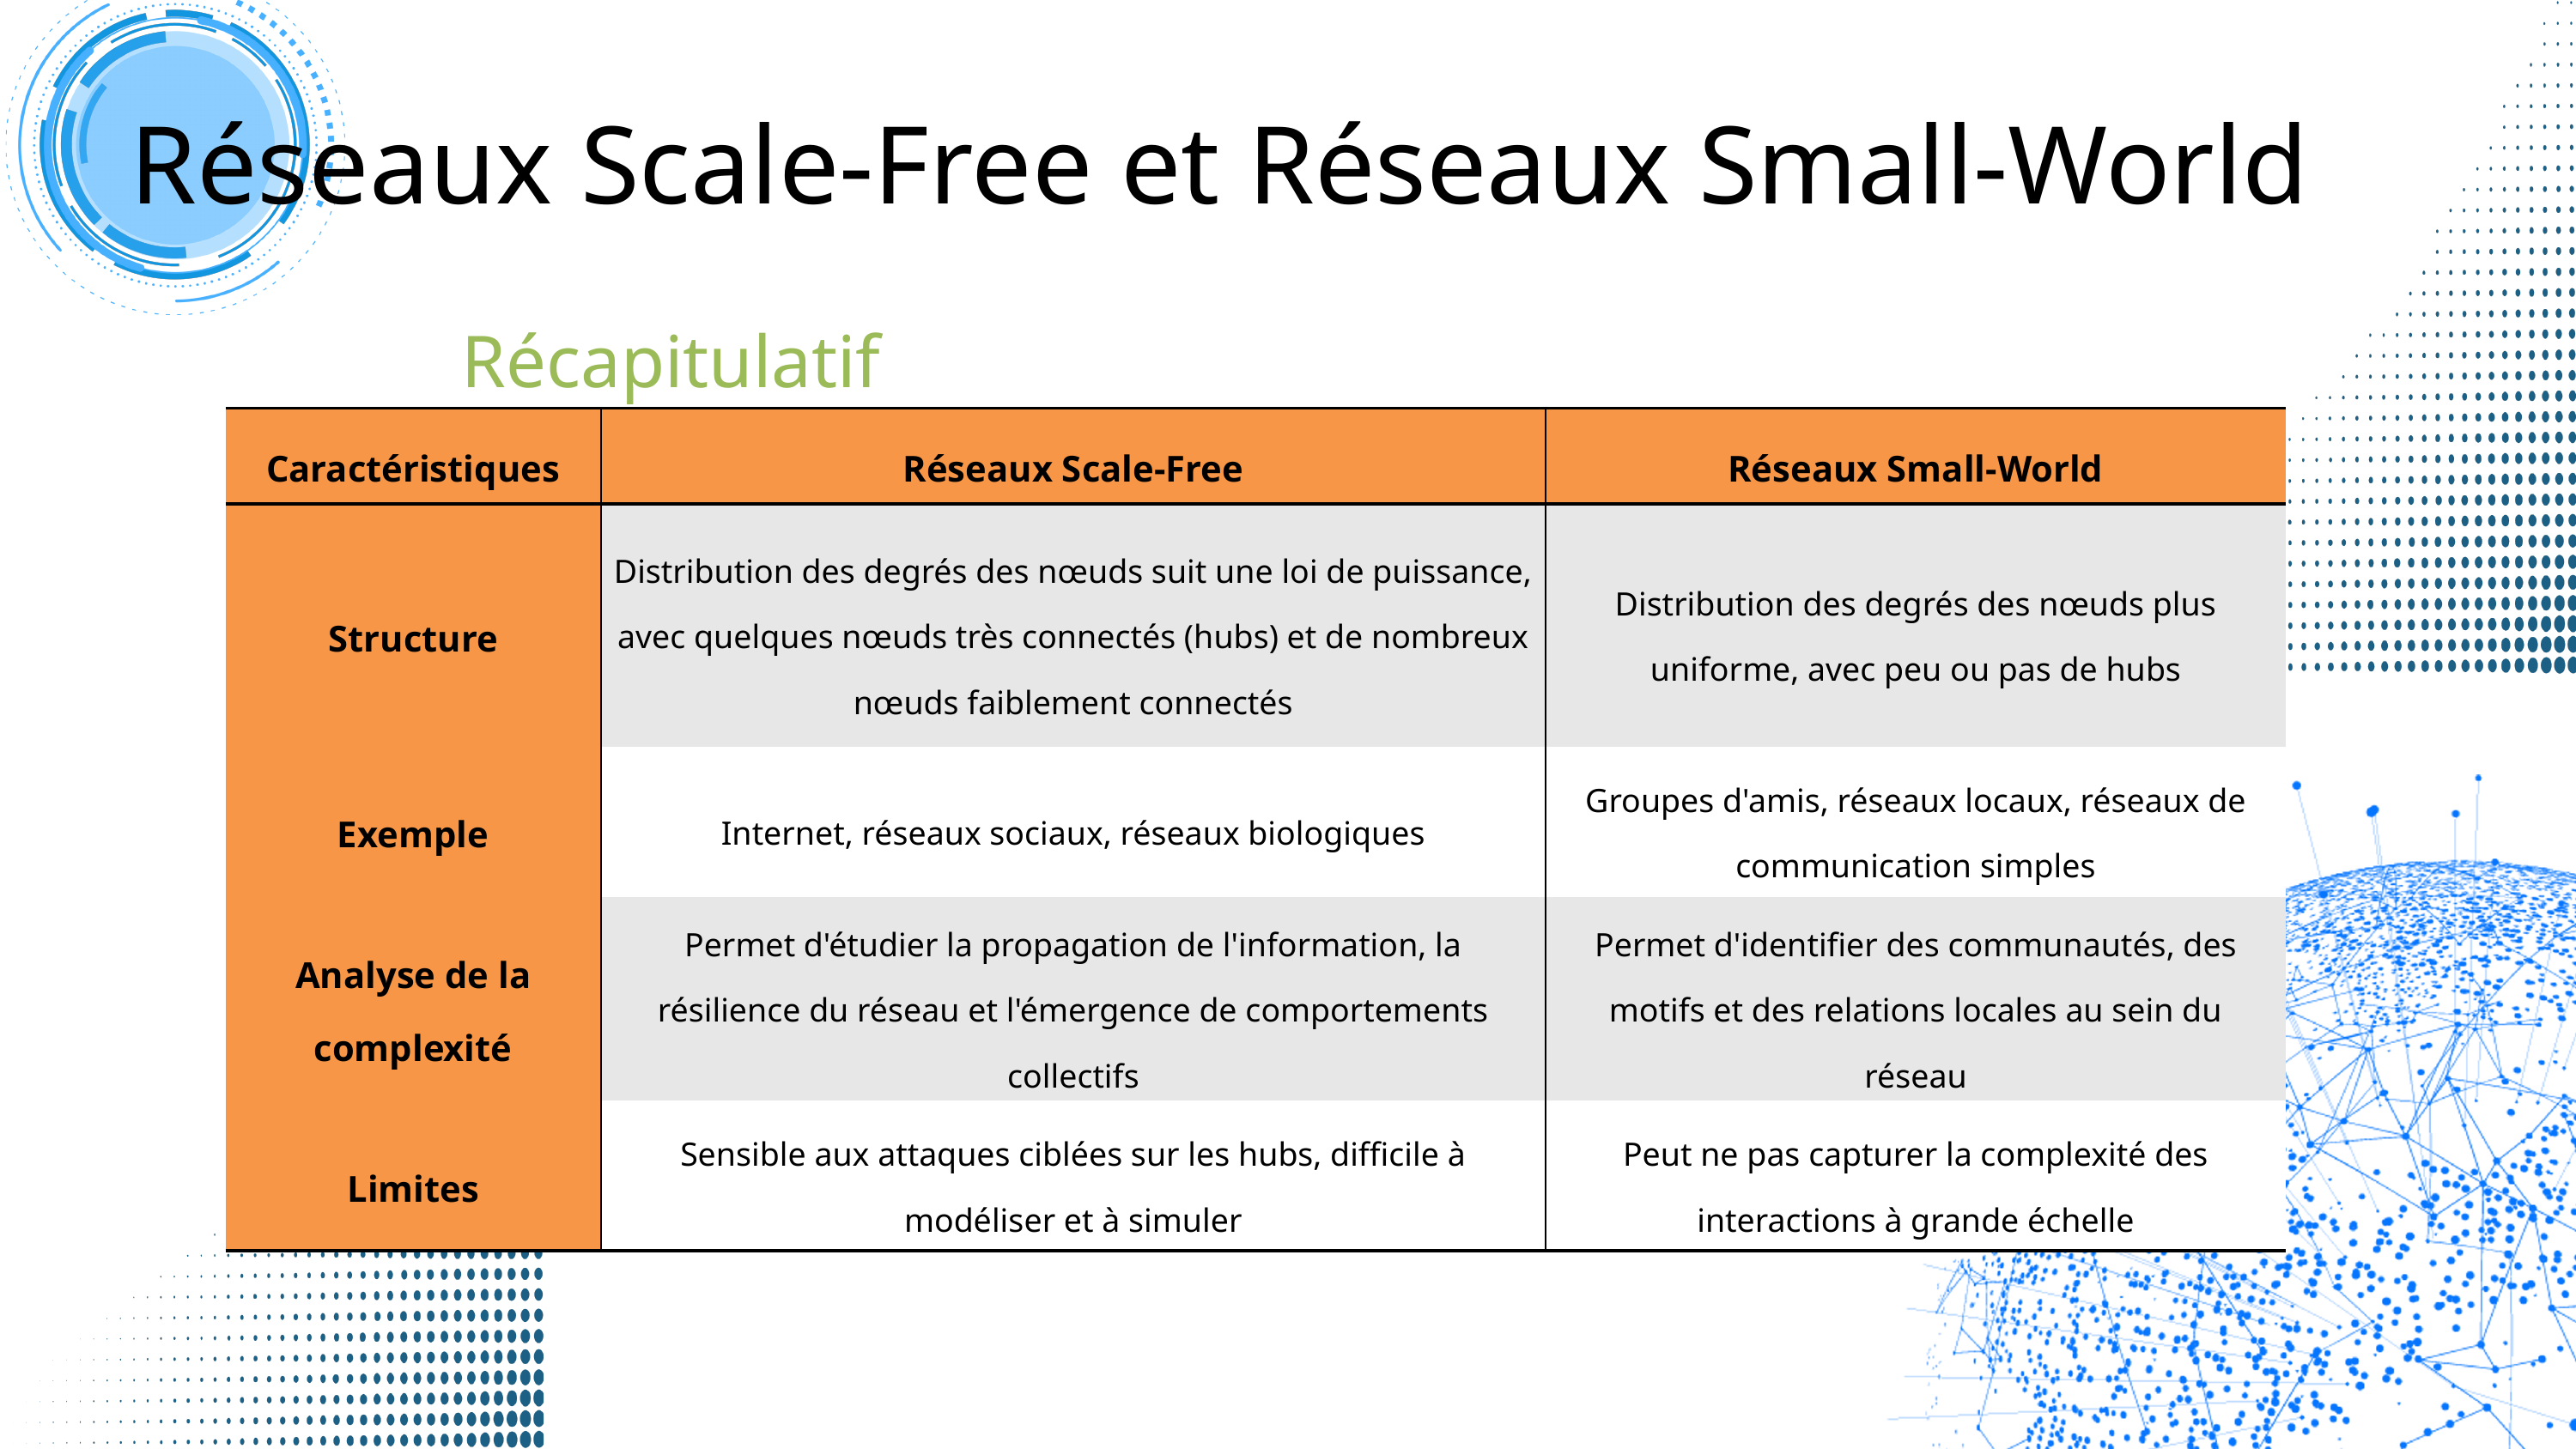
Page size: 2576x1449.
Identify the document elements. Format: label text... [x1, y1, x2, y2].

table_cell Limites [226, 1100, 600, 1249]
text_box [0, 774, 544, 1449]
table_cell Permet d'identifier des communautés, des motifs et des relations locales au sein du réseau [1546, 897, 2286, 1100]
table_header Réseaux Small-World [1546, 409, 2286, 502]
table_header Réseaux Scale-Free [602, 409, 1545, 502]
table_cell Structure [226, 506, 600, 747]
table_cell Analyse de la complexité [226, 897, 600, 1100]
text_box [2034, 0, 2576, 675]
table_cell Permet d'étudier la propagation de l'information, la résilience du réseau et l'émergence de comportements collectifs [602, 897, 1545, 1100]
table_cell Exemple [226, 747, 600, 897]
text_box Récapitulatif [448, 266, 1190, 407]
table_header Caractéristiques [226, 409, 600, 502]
text_box [5, 0, 345, 315]
table_cell Sensible aux attaques ciblées sur les hubs, difficile à modéliser et à simuler [602, 1100, 1545, 1249]
text_box [1841, 774, 2576, 1449]
text_box Réseaux Scale-Free et Réseaux Small-World [130, 73, 2570, 226]
table_cell Distribution des degrés des nœuds plus uniforme, avec peu ou pas de hubs [1546, 506, 2286, 747]
table_cell Distribution des degrés des nœuds suit une loi de puissance, avec quelques nœuds très connectés (hubs) et de nombreux nœuds faiblement connectés [602, 506, 1545, 747]
table_cell Peut ne pas capturer la complexité des interactions à grande échelle [1546, 1100, 2286, 1249]
table_cell Internet, réseaux sociaux, réseaux biologiques [602, 747, 1545, 897]
table_cell Groupes d'amis, réseaux locaux, réseaux de communication simples [1546, 747, 2286, 897]
